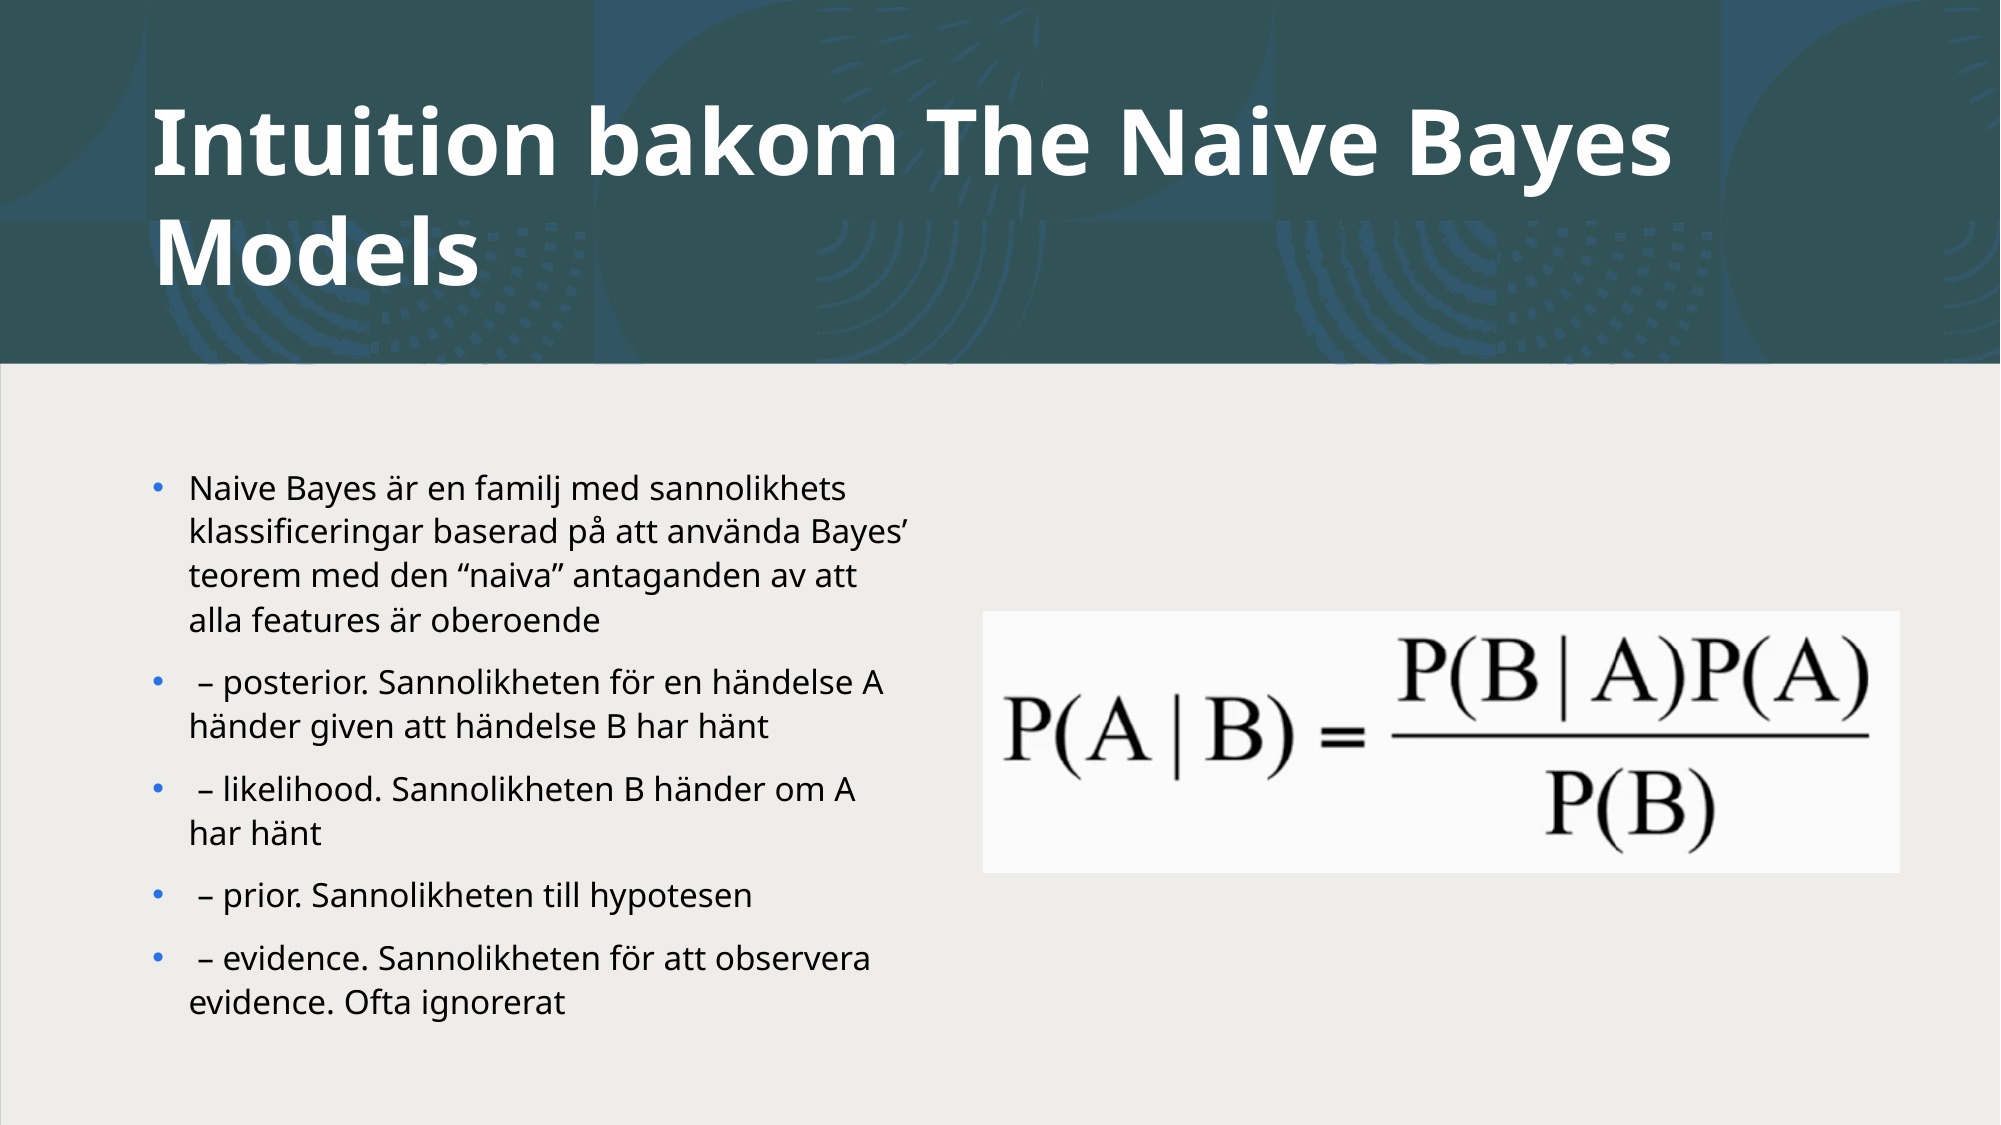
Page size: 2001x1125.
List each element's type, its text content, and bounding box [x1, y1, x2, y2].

title Intuition bakom The Naive Bayes Models [137, 62, 1779, 325]
text_box [0, 0, 2000, 366]
picture [983, 611, 1900, 873]
text_box [0, 366, 2000, 1125]
